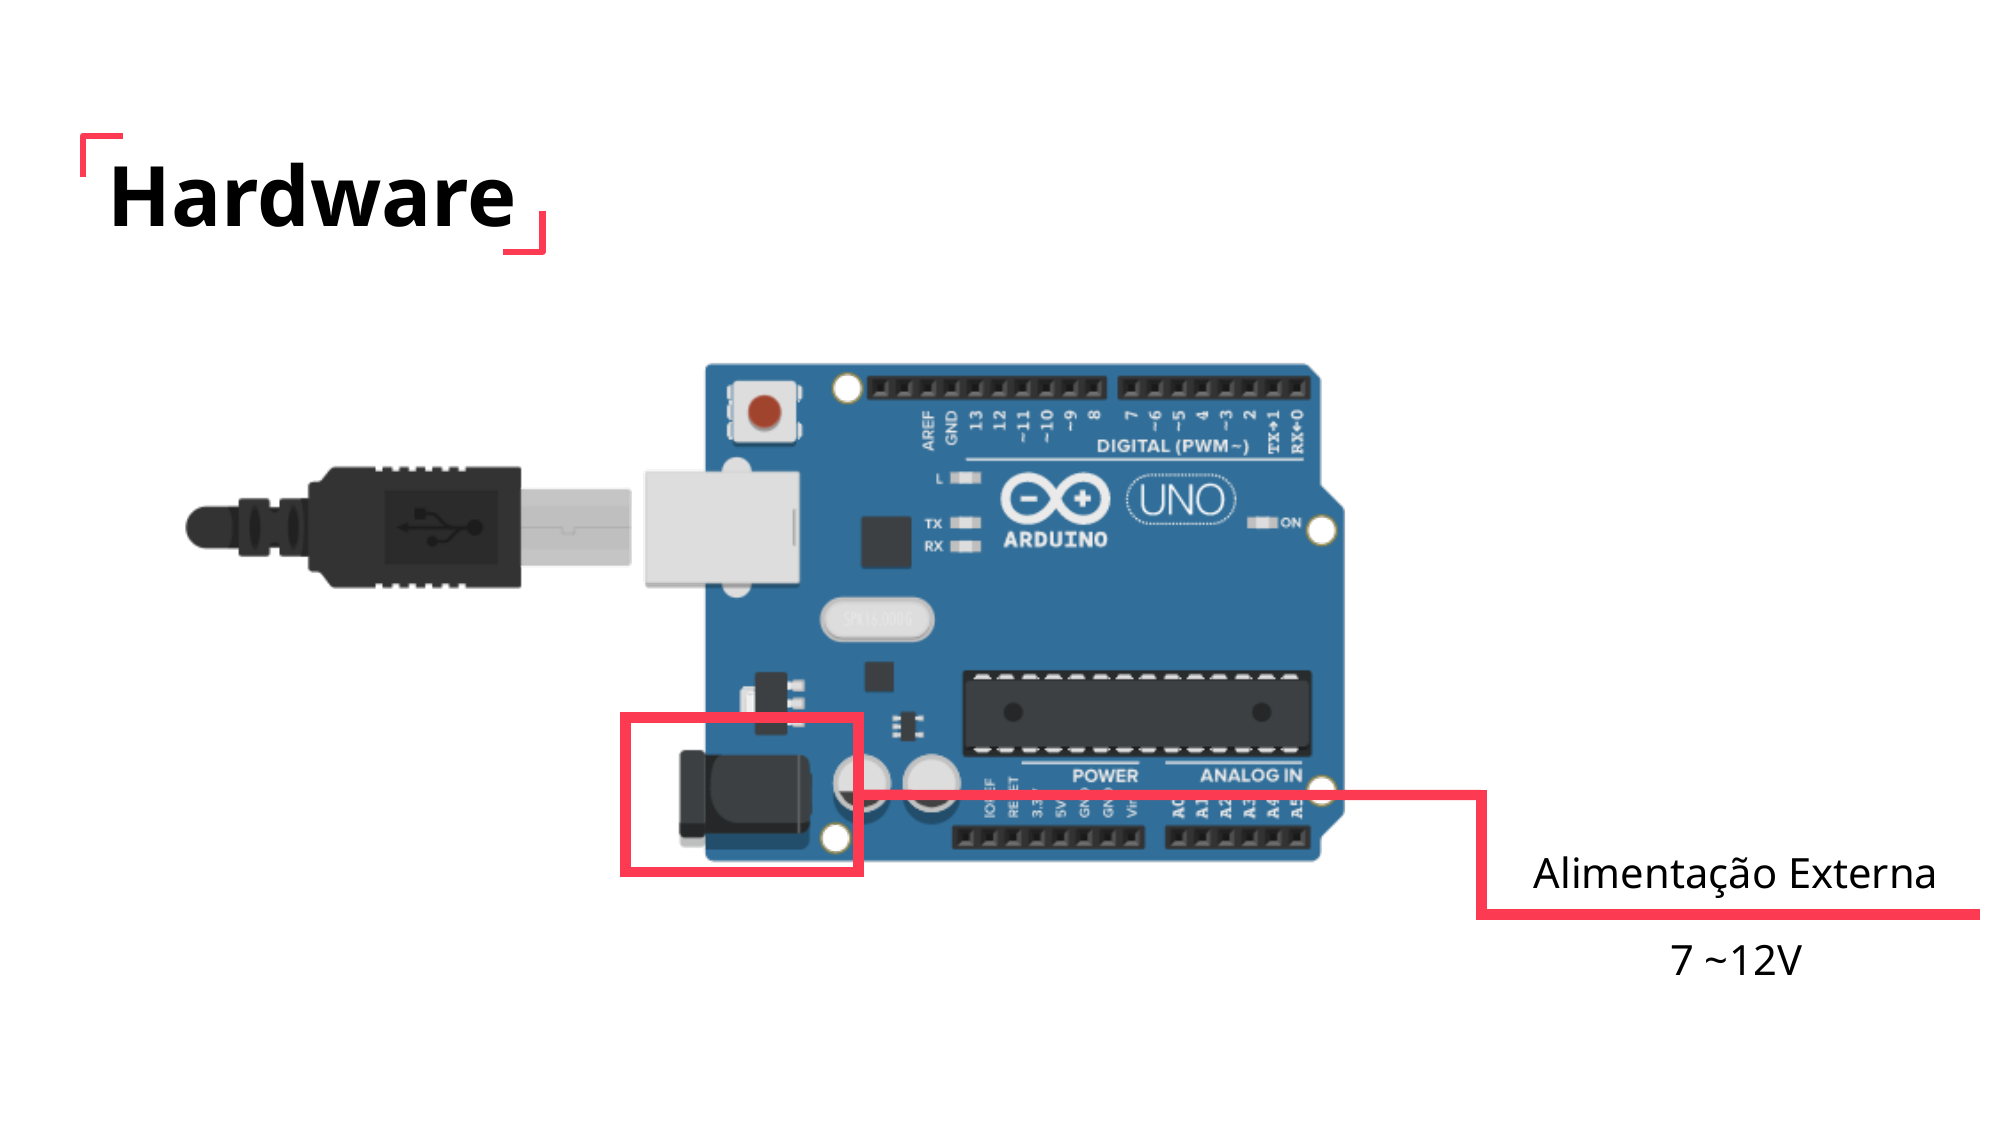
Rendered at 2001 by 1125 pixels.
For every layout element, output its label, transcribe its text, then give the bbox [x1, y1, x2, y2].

text_box Hardware [92, 135, 533, 251]
picture [122, 211, 1409, 1015]
text_box [82, 135, 92, 177]
text_box Alimentação Externa [1518, 839, 1954, 905]
text_box 7 ~12V [1655, 926, 1817, 991]
